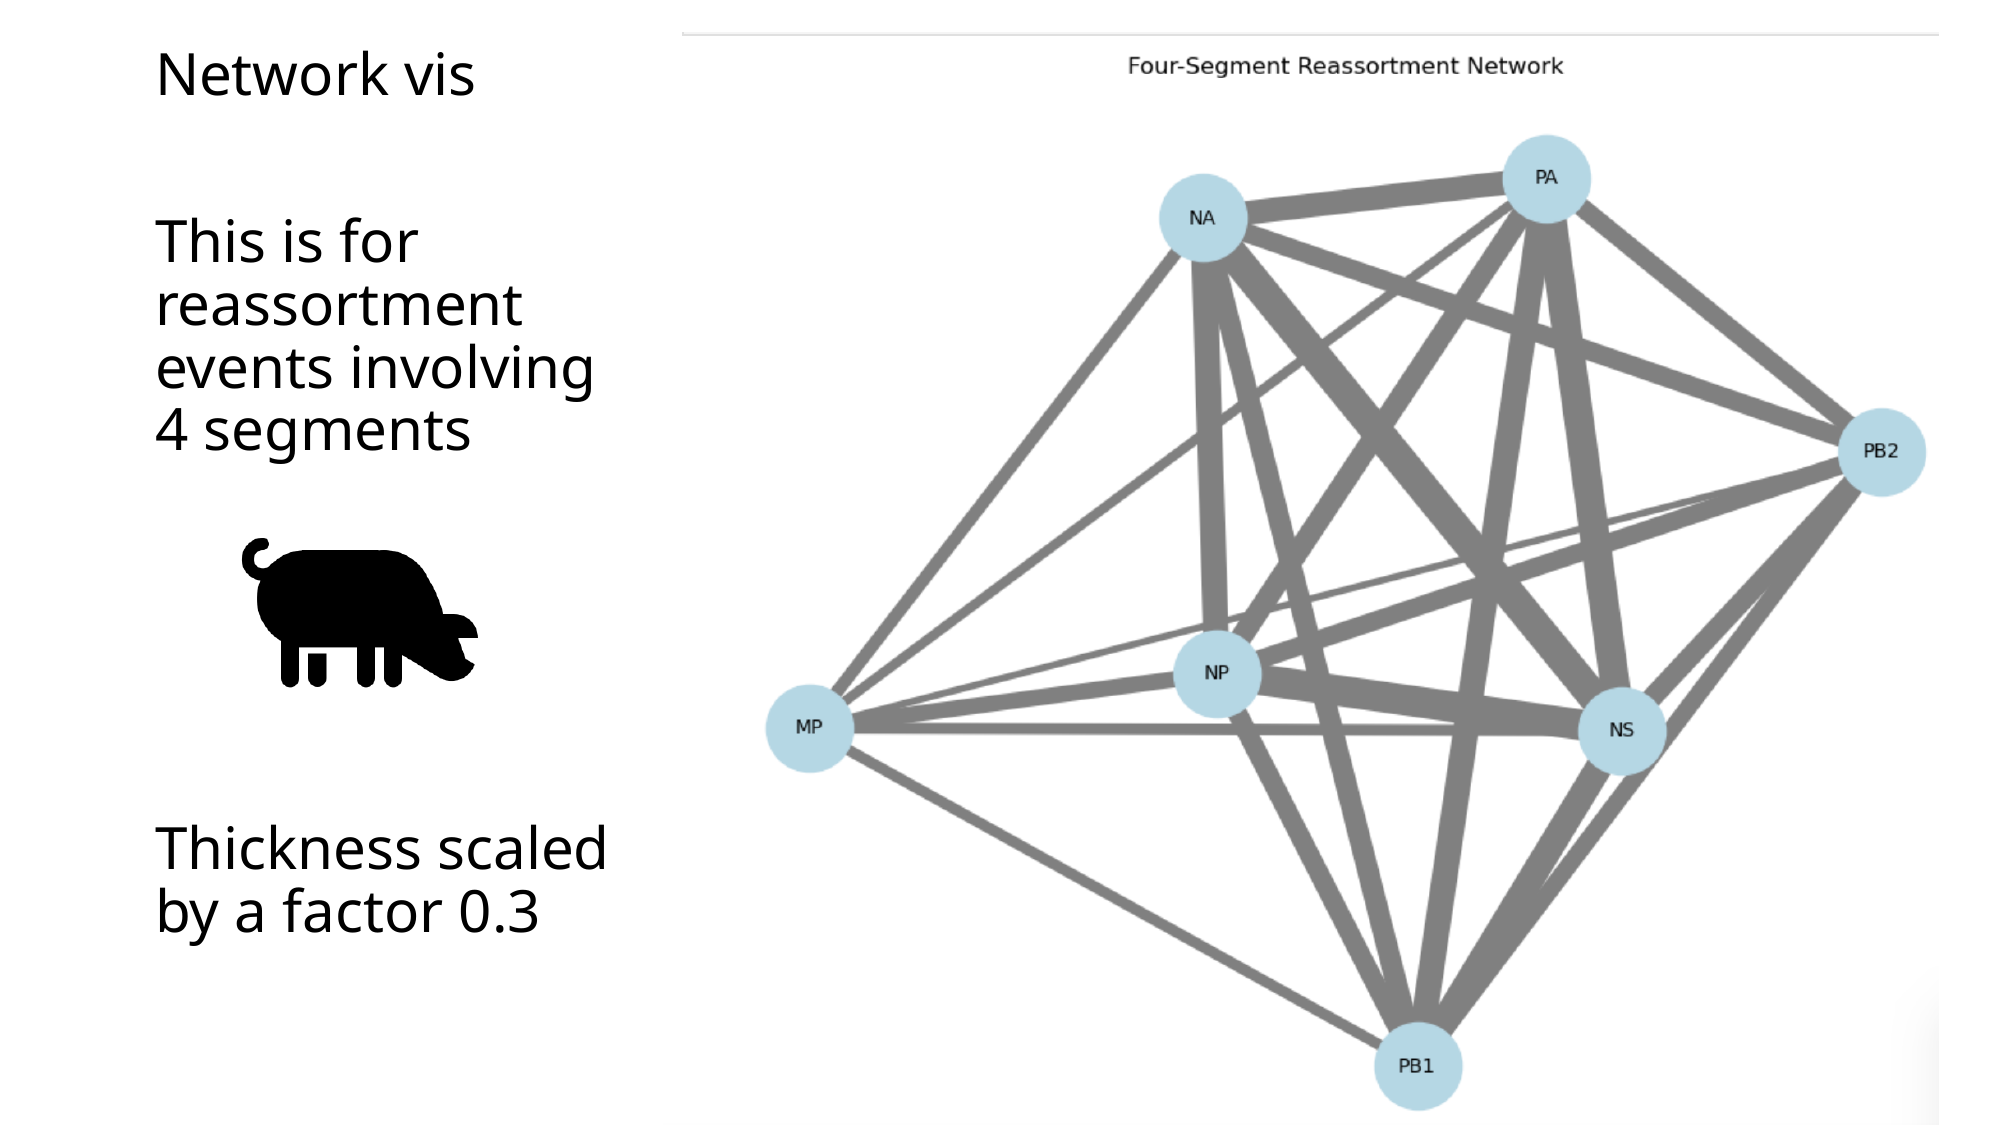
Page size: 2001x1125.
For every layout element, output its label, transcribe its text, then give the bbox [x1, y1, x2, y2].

picture [663, 31, 1940, 1125]
picture [213, 466, 506, 758]
list Network vis This is for reassortment events involving 4 segments Thickness scaled by a factor 0.3 [140, 37, 636, 1056]
